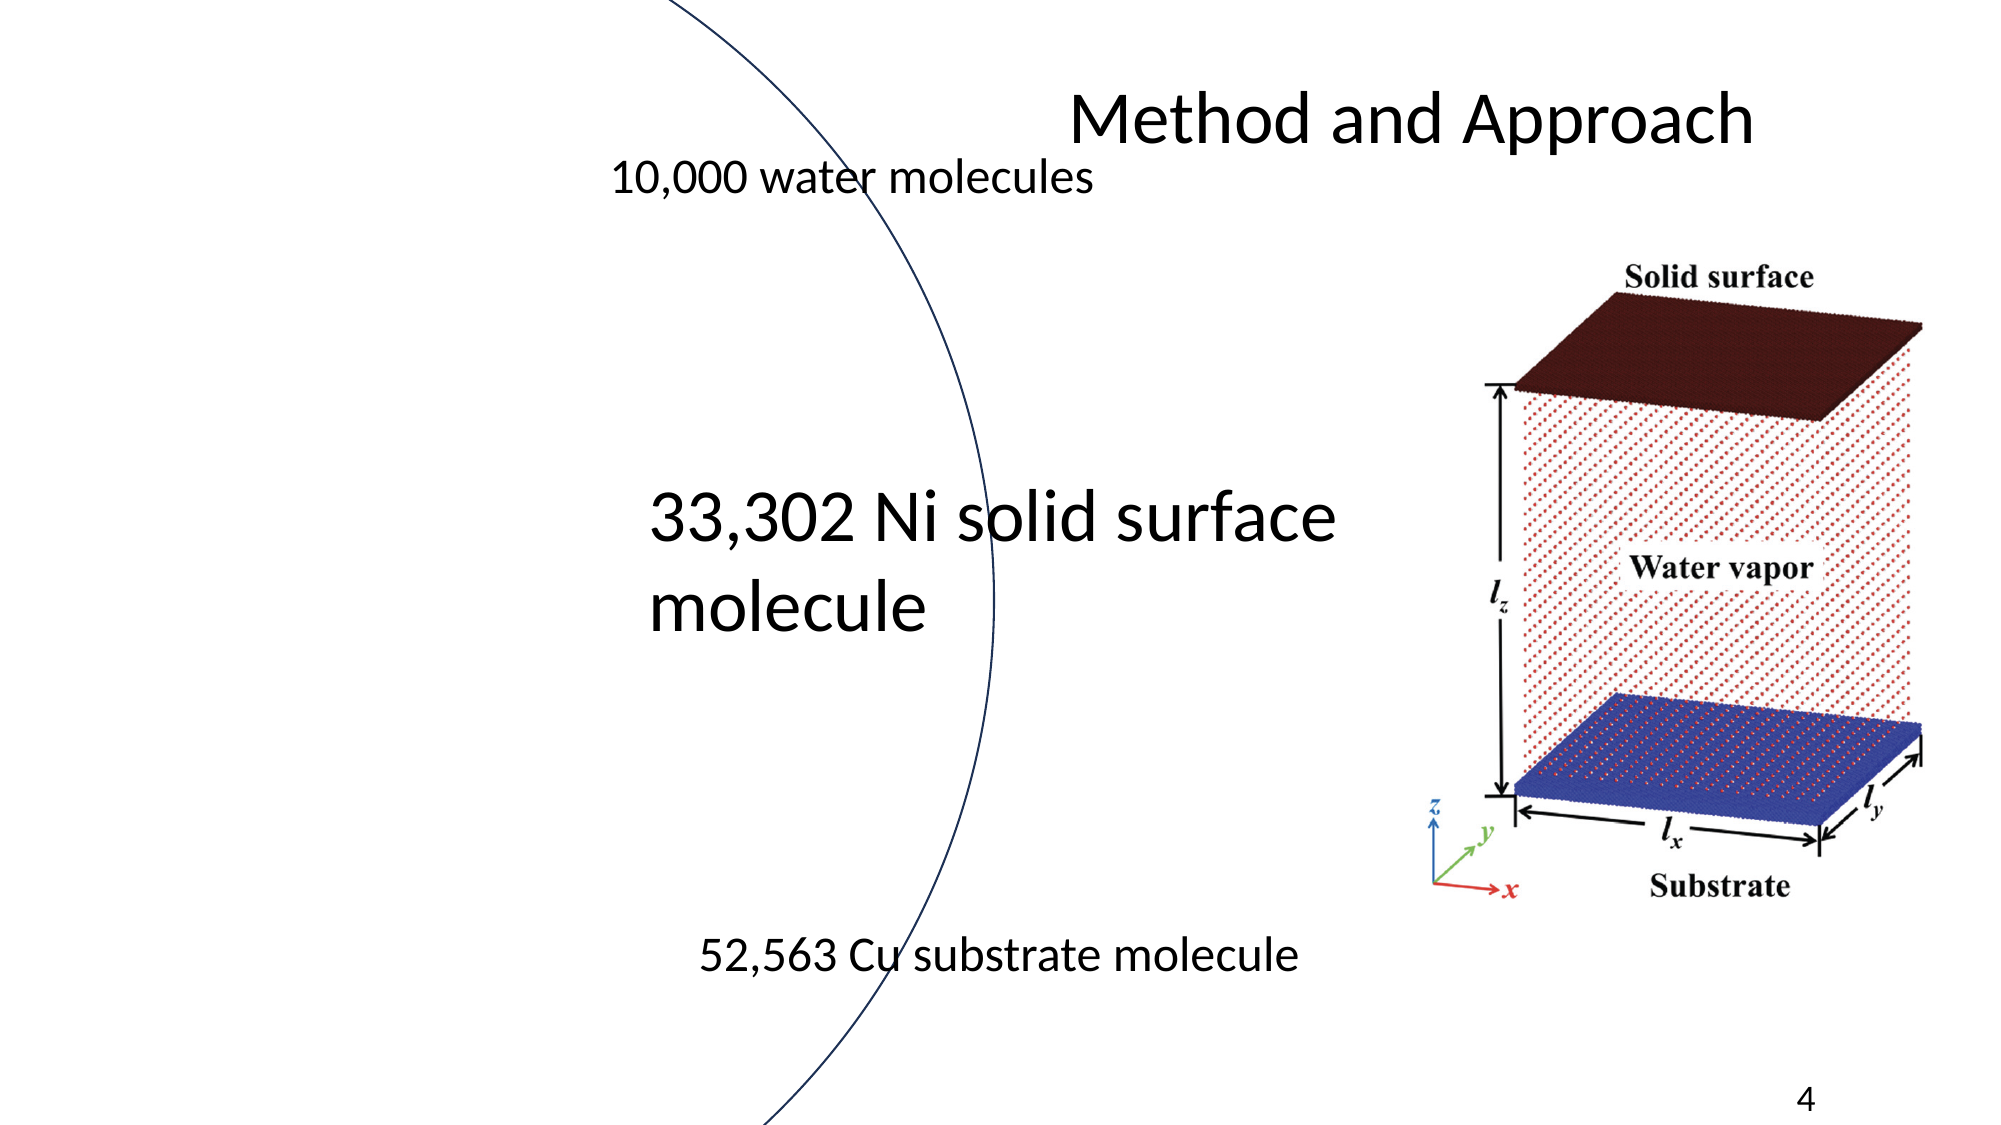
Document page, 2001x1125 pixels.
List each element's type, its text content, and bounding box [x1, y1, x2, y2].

text_box 10,000 water molecules [594, 136, 1110, 257]
text_box 4 [1781, 1066, 1831, 1125]
text_box 33,302 Ni solid surface molecule [633, 459, 1355, 700]
picture [1425, 261, 1925, 900]
text_box [0, 0, 988, 1125]
text_box Box Size=263 A* 263 A* 356 A [284, 0, 924, 16]
text_box 52,563 Cu substrate molecule [683, 913, 1315, 1049]
text_box Method and Approach [1054, 60, 1772, 166]
